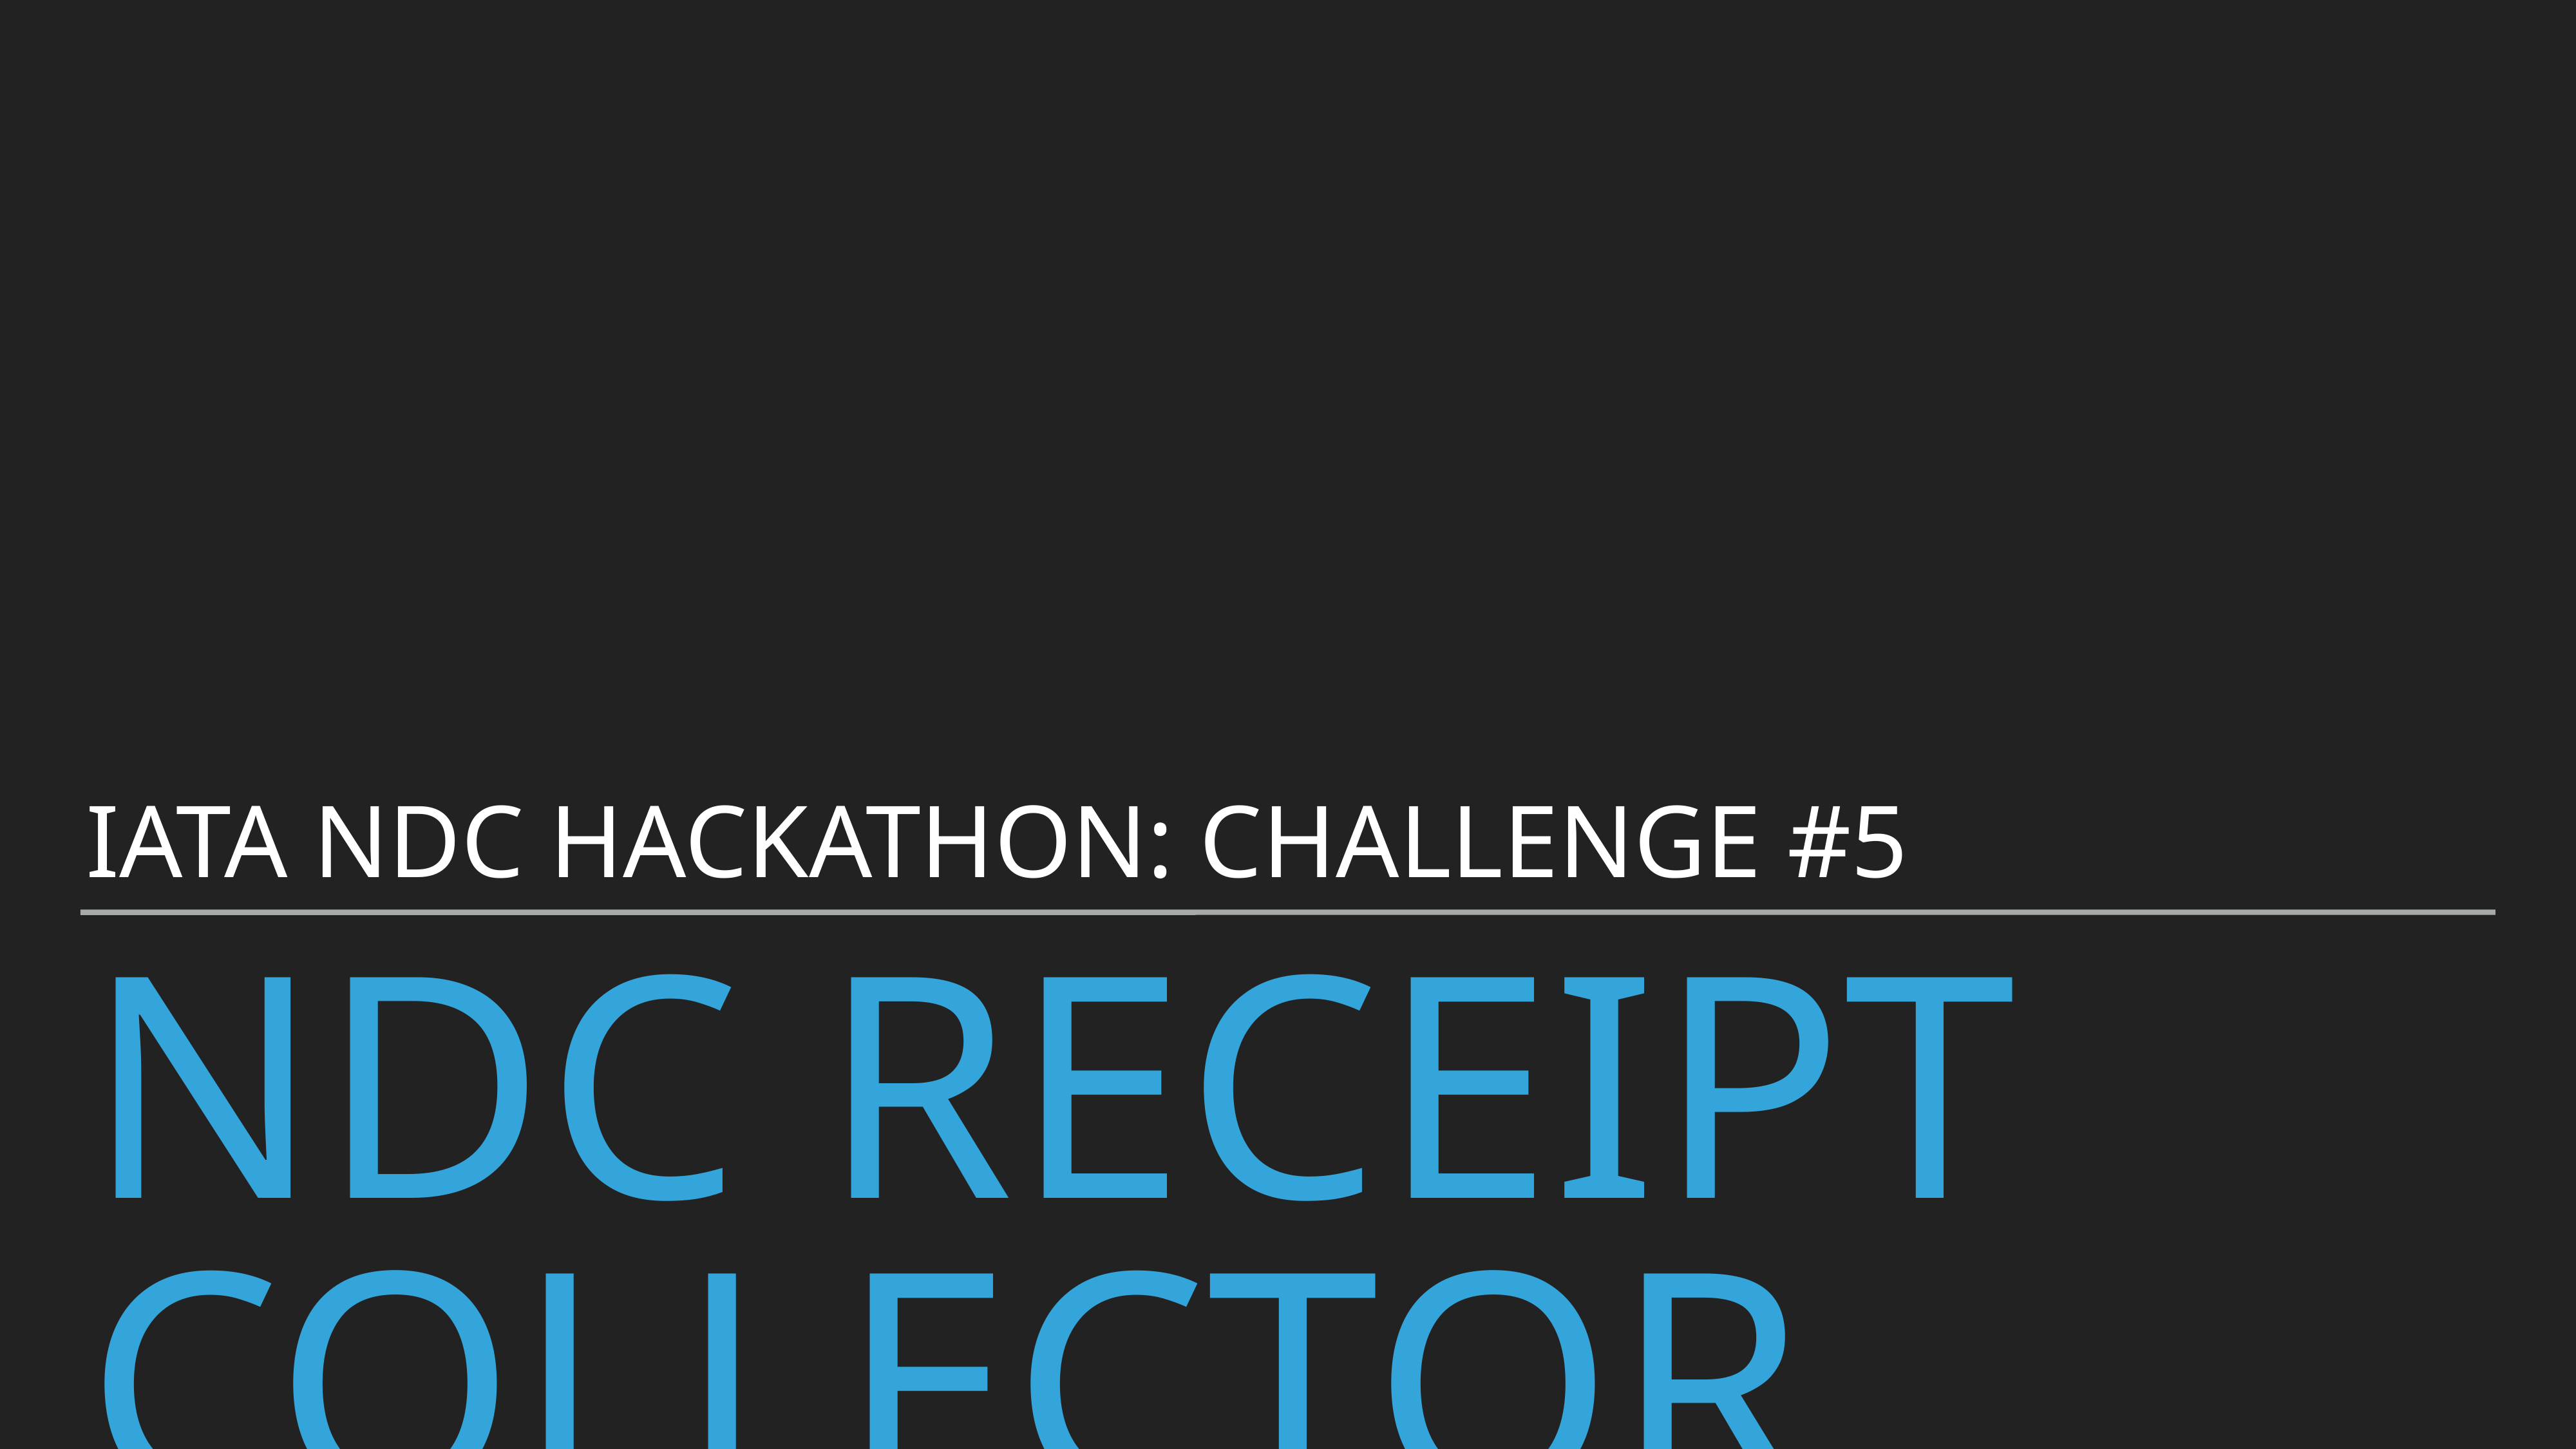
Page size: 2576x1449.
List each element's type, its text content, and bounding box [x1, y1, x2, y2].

title NDC Receipt Collector [80, 954, 2496, 1358]
subtitle IATA NDC Hackathon: Challenge #5 [80, 632, 2496, 902]
